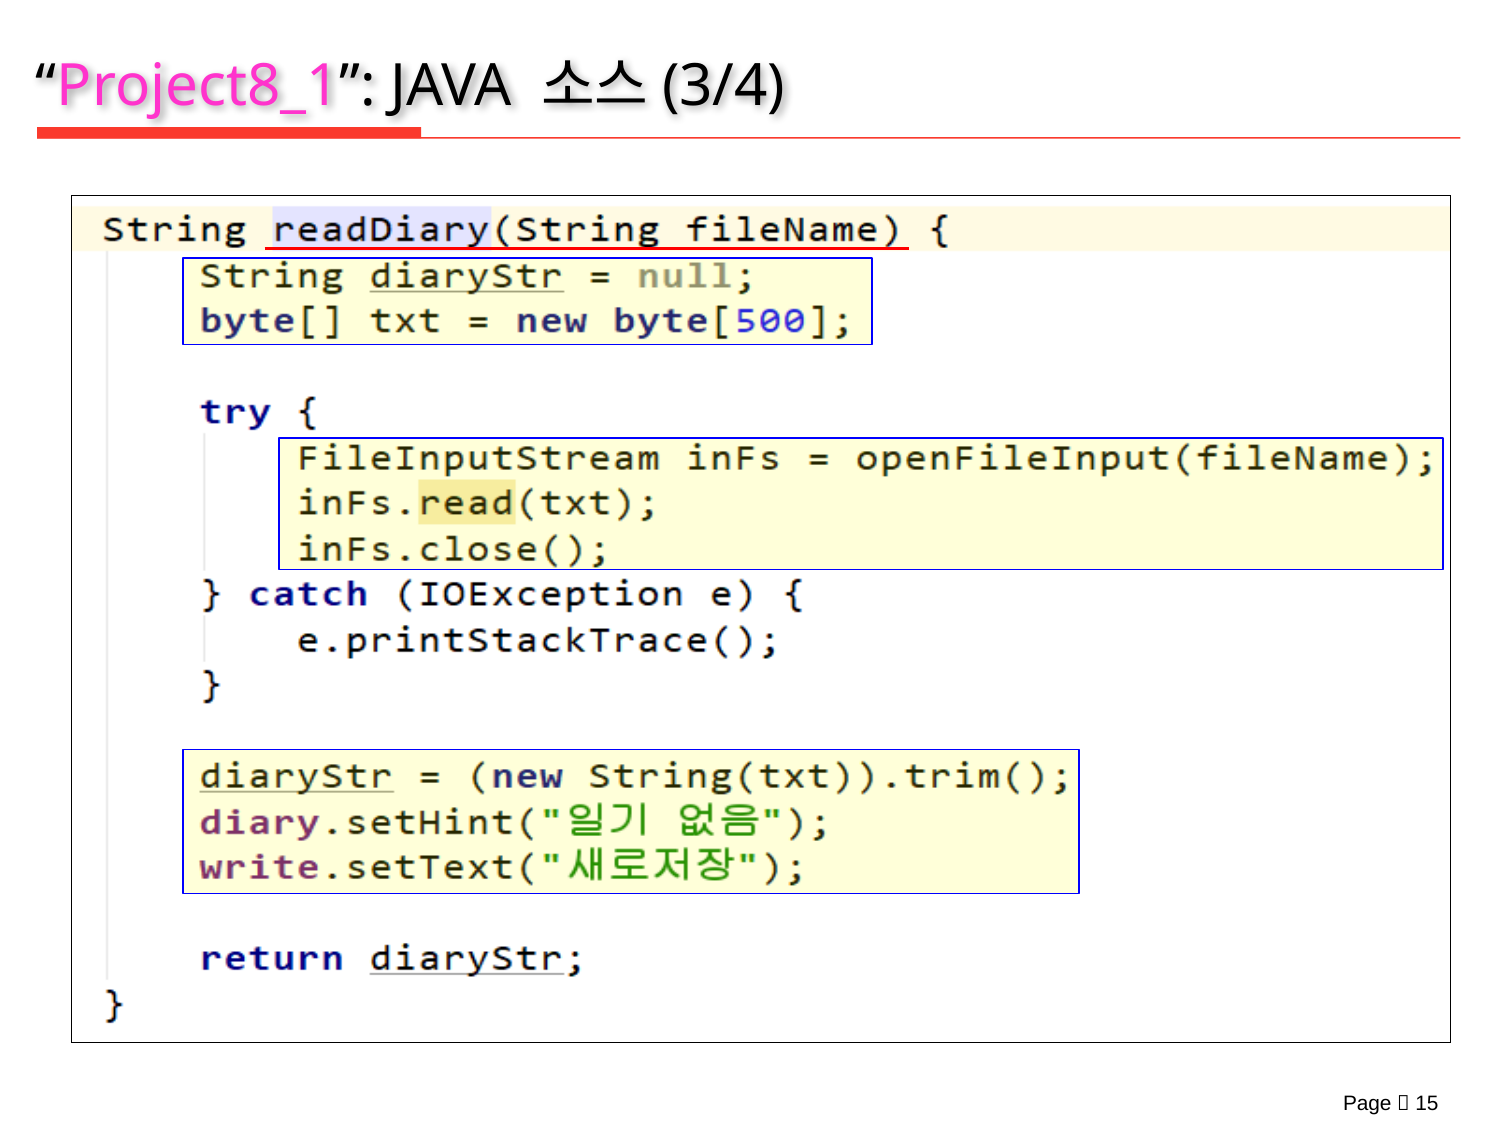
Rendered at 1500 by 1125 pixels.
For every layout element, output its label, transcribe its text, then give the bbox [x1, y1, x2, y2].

title “Project8_1”: JAVA 소스(3/4) [35, 47, 1434, 142]
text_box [71, 194, 1451, 1043]
